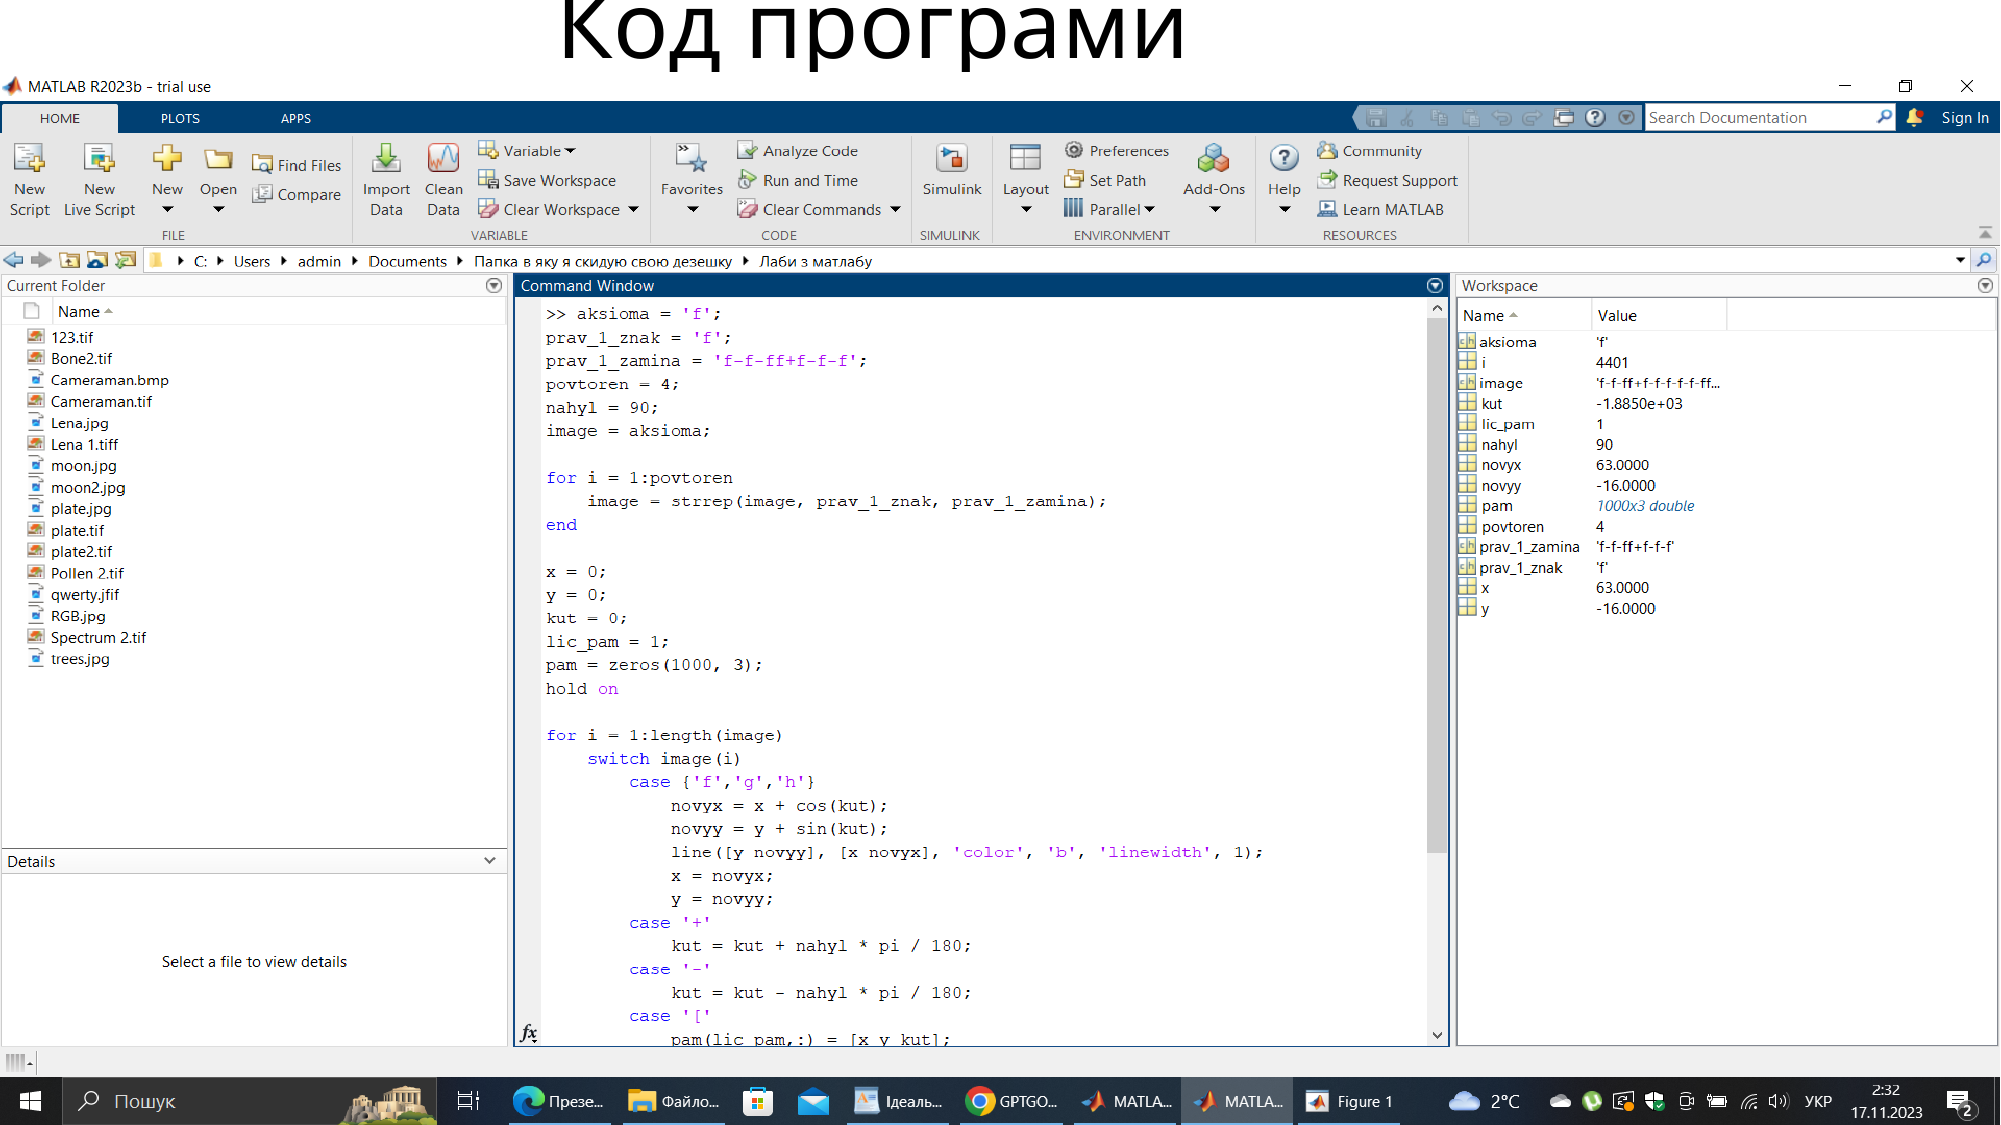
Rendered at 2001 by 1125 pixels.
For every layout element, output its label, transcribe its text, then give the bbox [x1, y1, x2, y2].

title Код програми [541, 0, 2000, 72]
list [0, 72, 2000, 1125]
